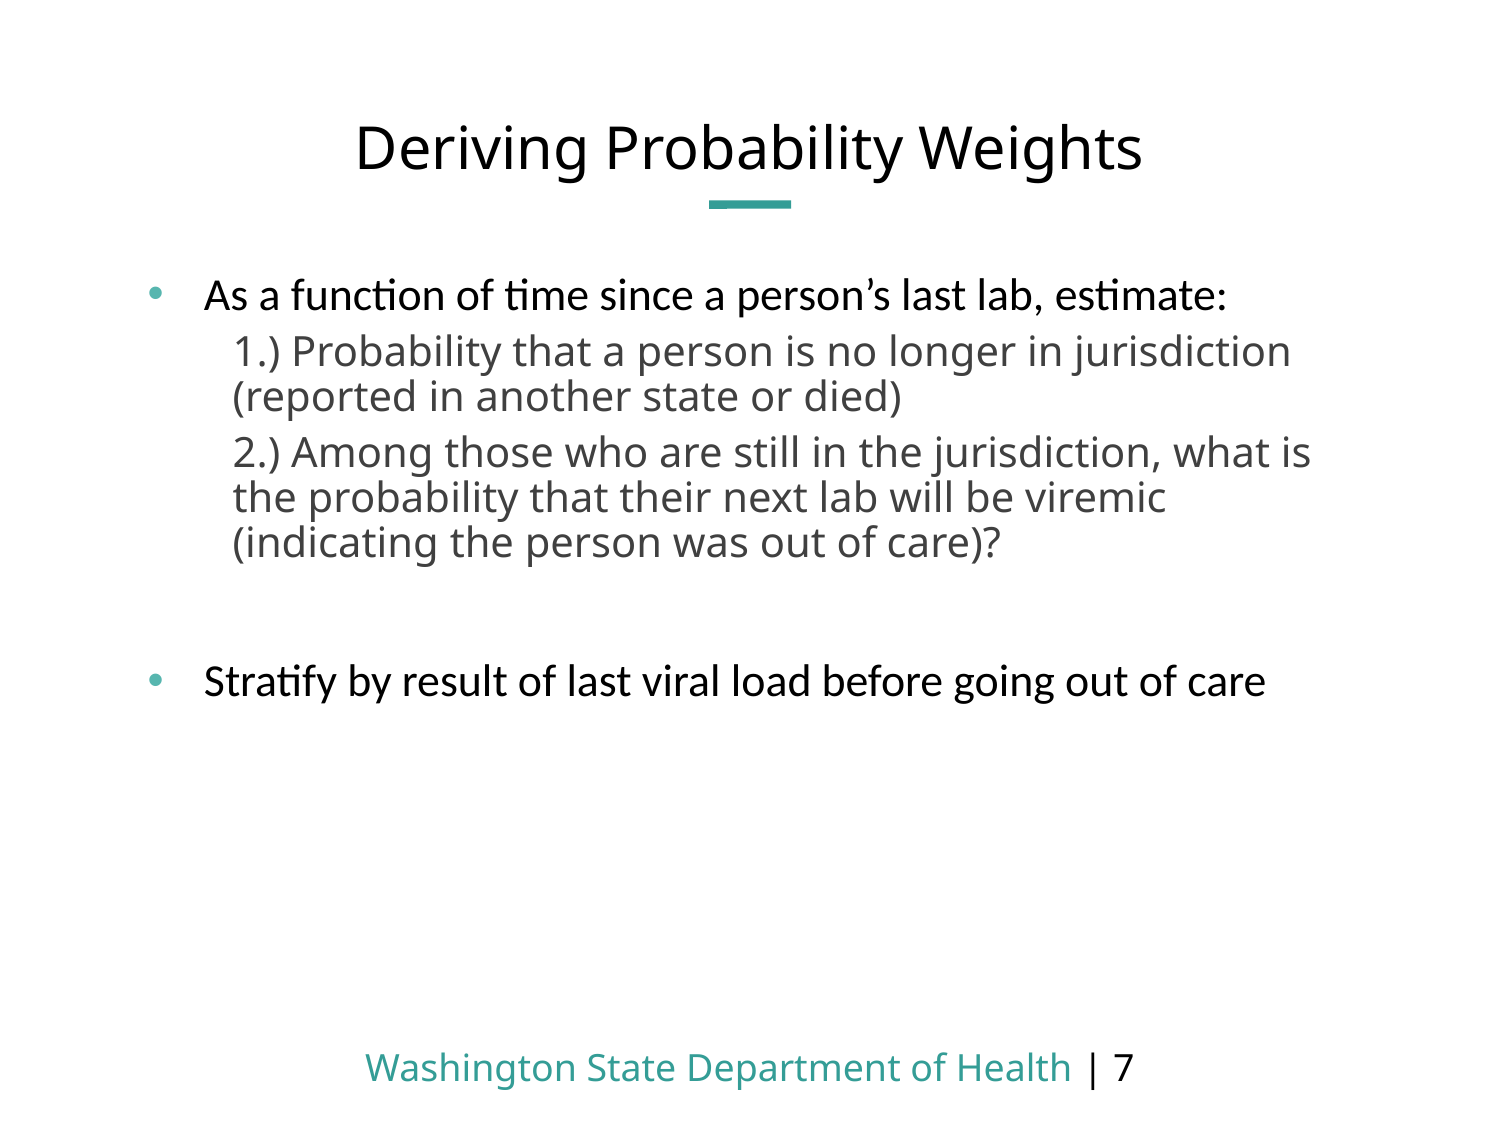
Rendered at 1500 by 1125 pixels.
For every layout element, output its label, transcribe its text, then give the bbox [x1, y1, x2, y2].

list As a function of time since a person’s last lab, estimate: 1.) Probability that a person is no longer in jurisdiction (reported in another state or died) 2.) Among those who are still in the jurisdiction, what is the probability that their next lab will be viremic (indicating the person was out of care)? Stratify by result of last viral load before going out of care [132, 263, 1372, 1029]
title Deriving Probability Weights [0, 110, 1500, 190]
